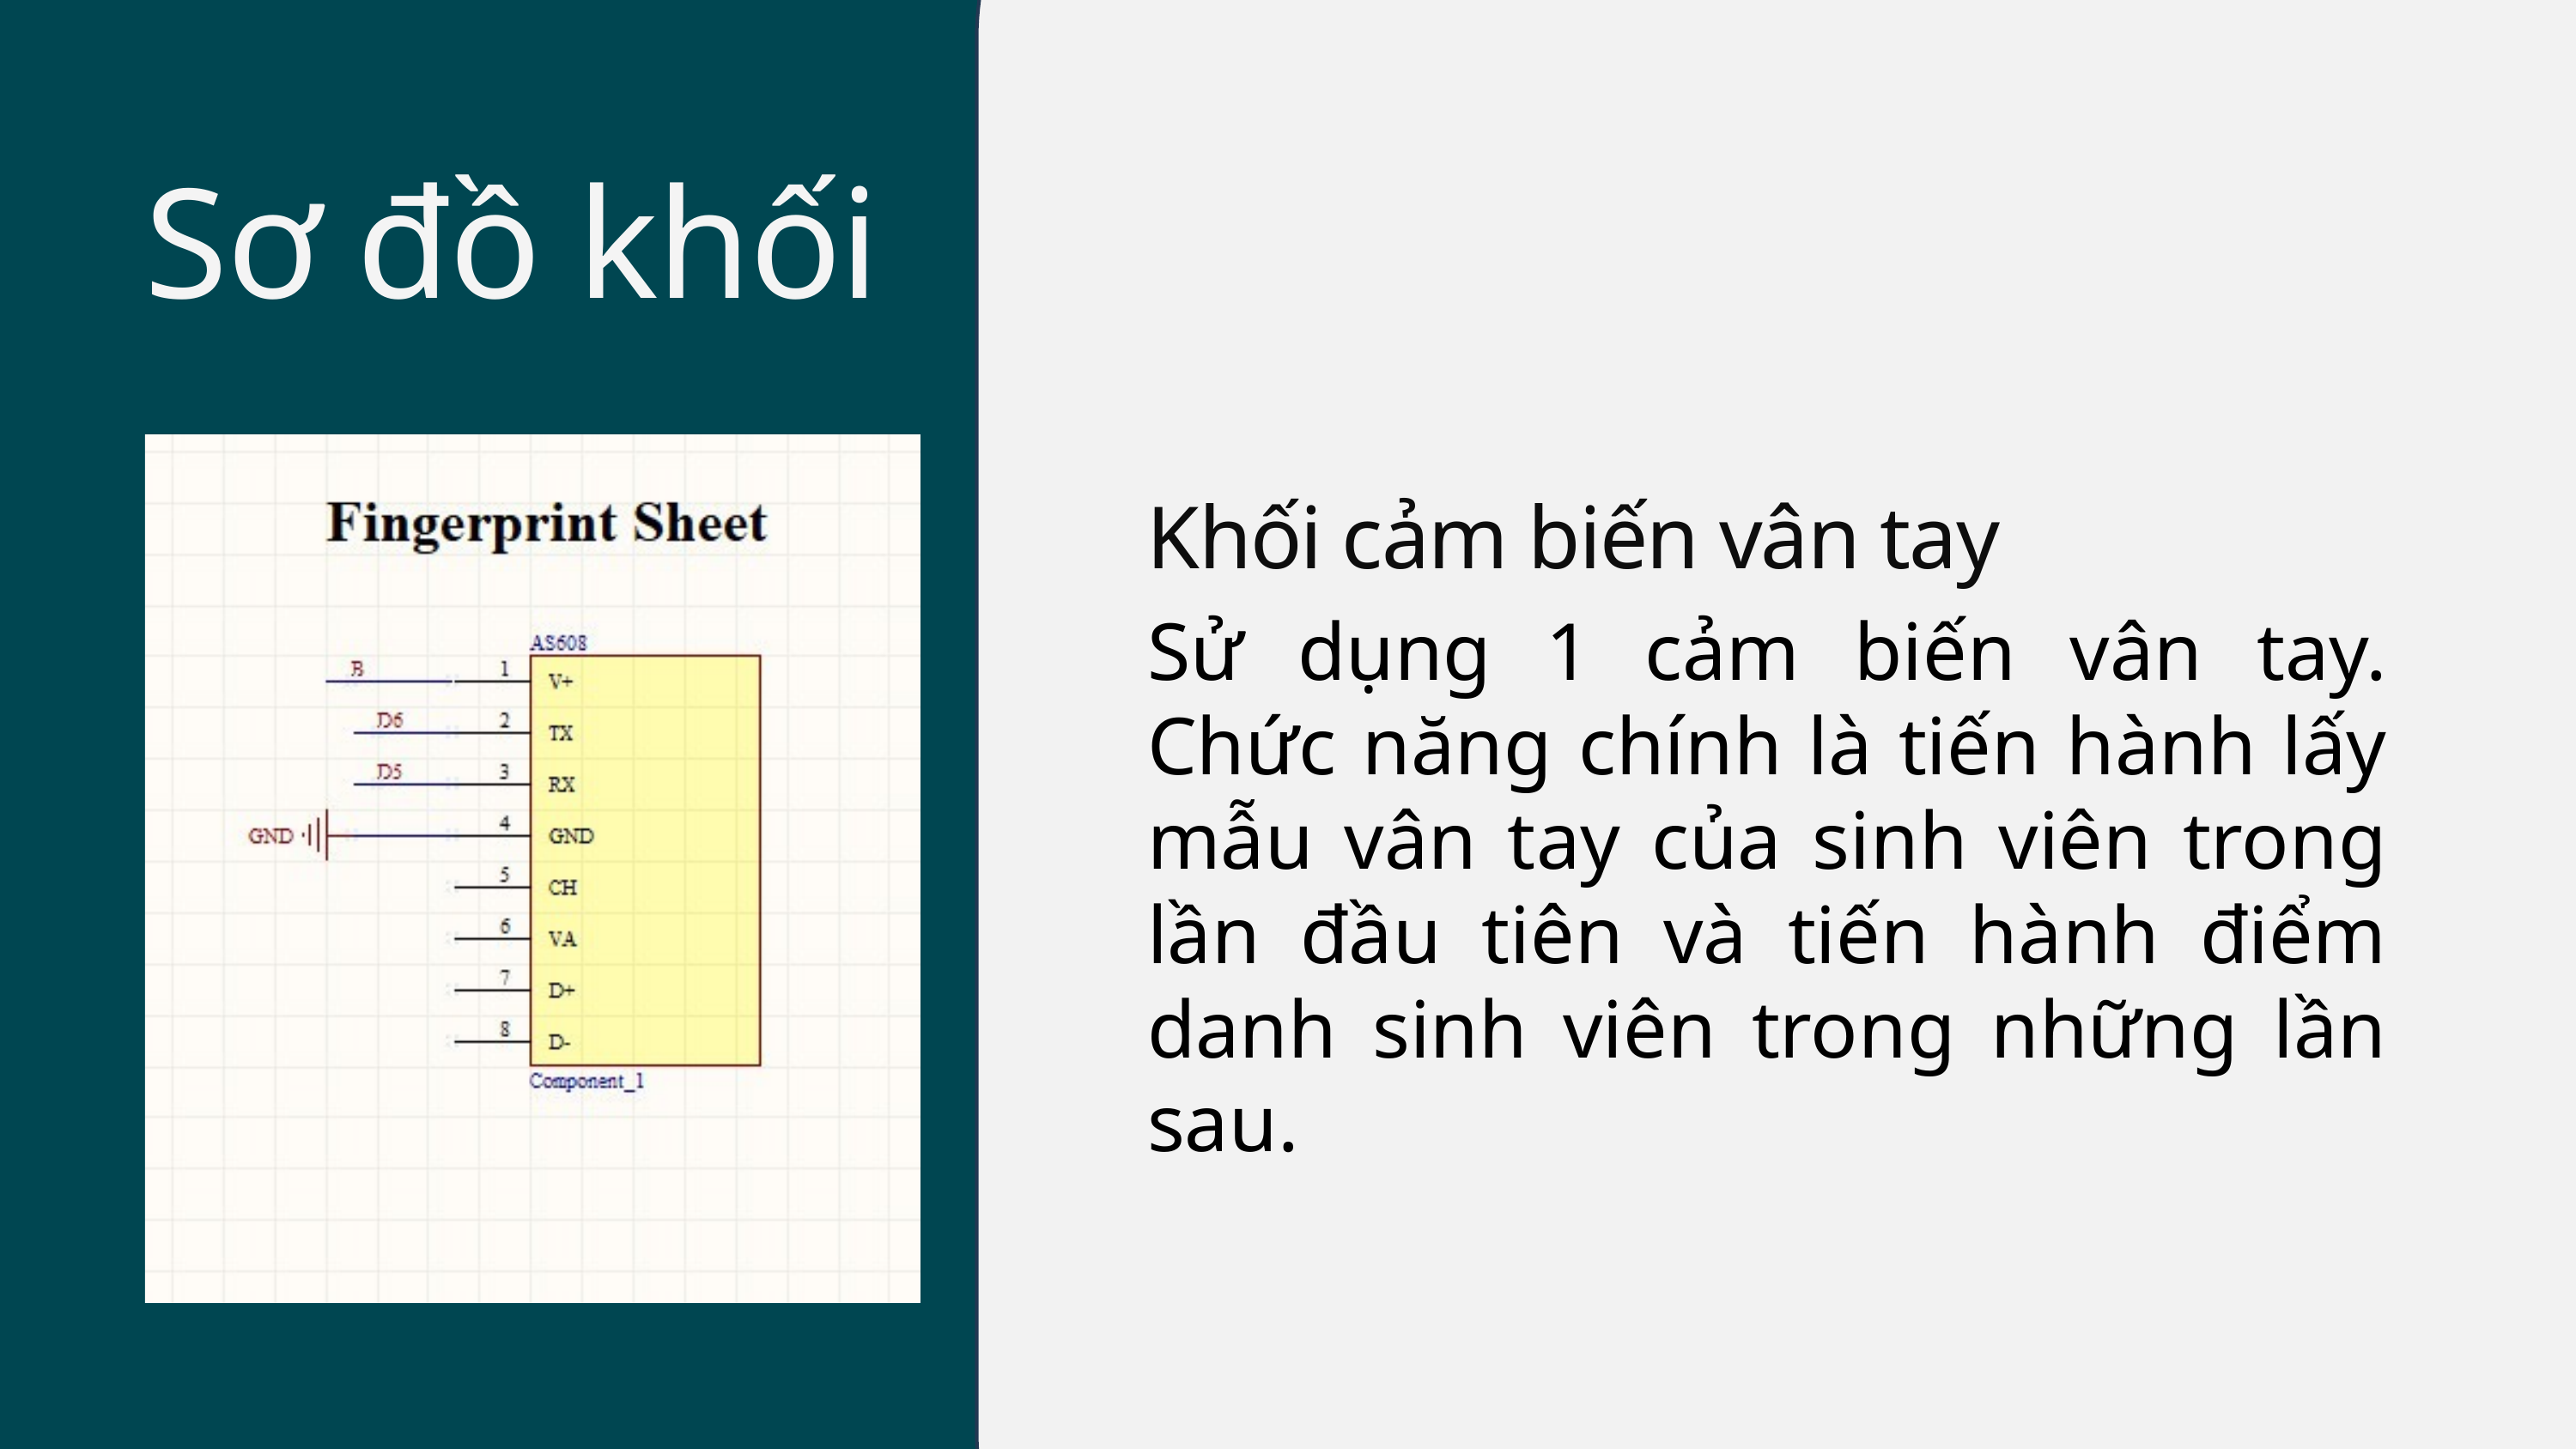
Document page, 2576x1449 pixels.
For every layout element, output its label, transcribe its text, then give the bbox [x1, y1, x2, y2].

text_box Sử dụng 1 cảm biến vân tay. Chức năng chính là tiến hành lấy mẫu vân tay của sinh viên trong lần đầu tiên và tiến hành điểm danh sinh viên trong những lần sau. [1115, 601, 2389, 1168]
text_box Khối cảm biến vân tay [1146, 403, 2431, 586]
text_box Sơ đồ khối [144, 146, 1429, 329]
picture [144, 434, 921, 1303]
text_box [975, 0, 2576, 1449]
